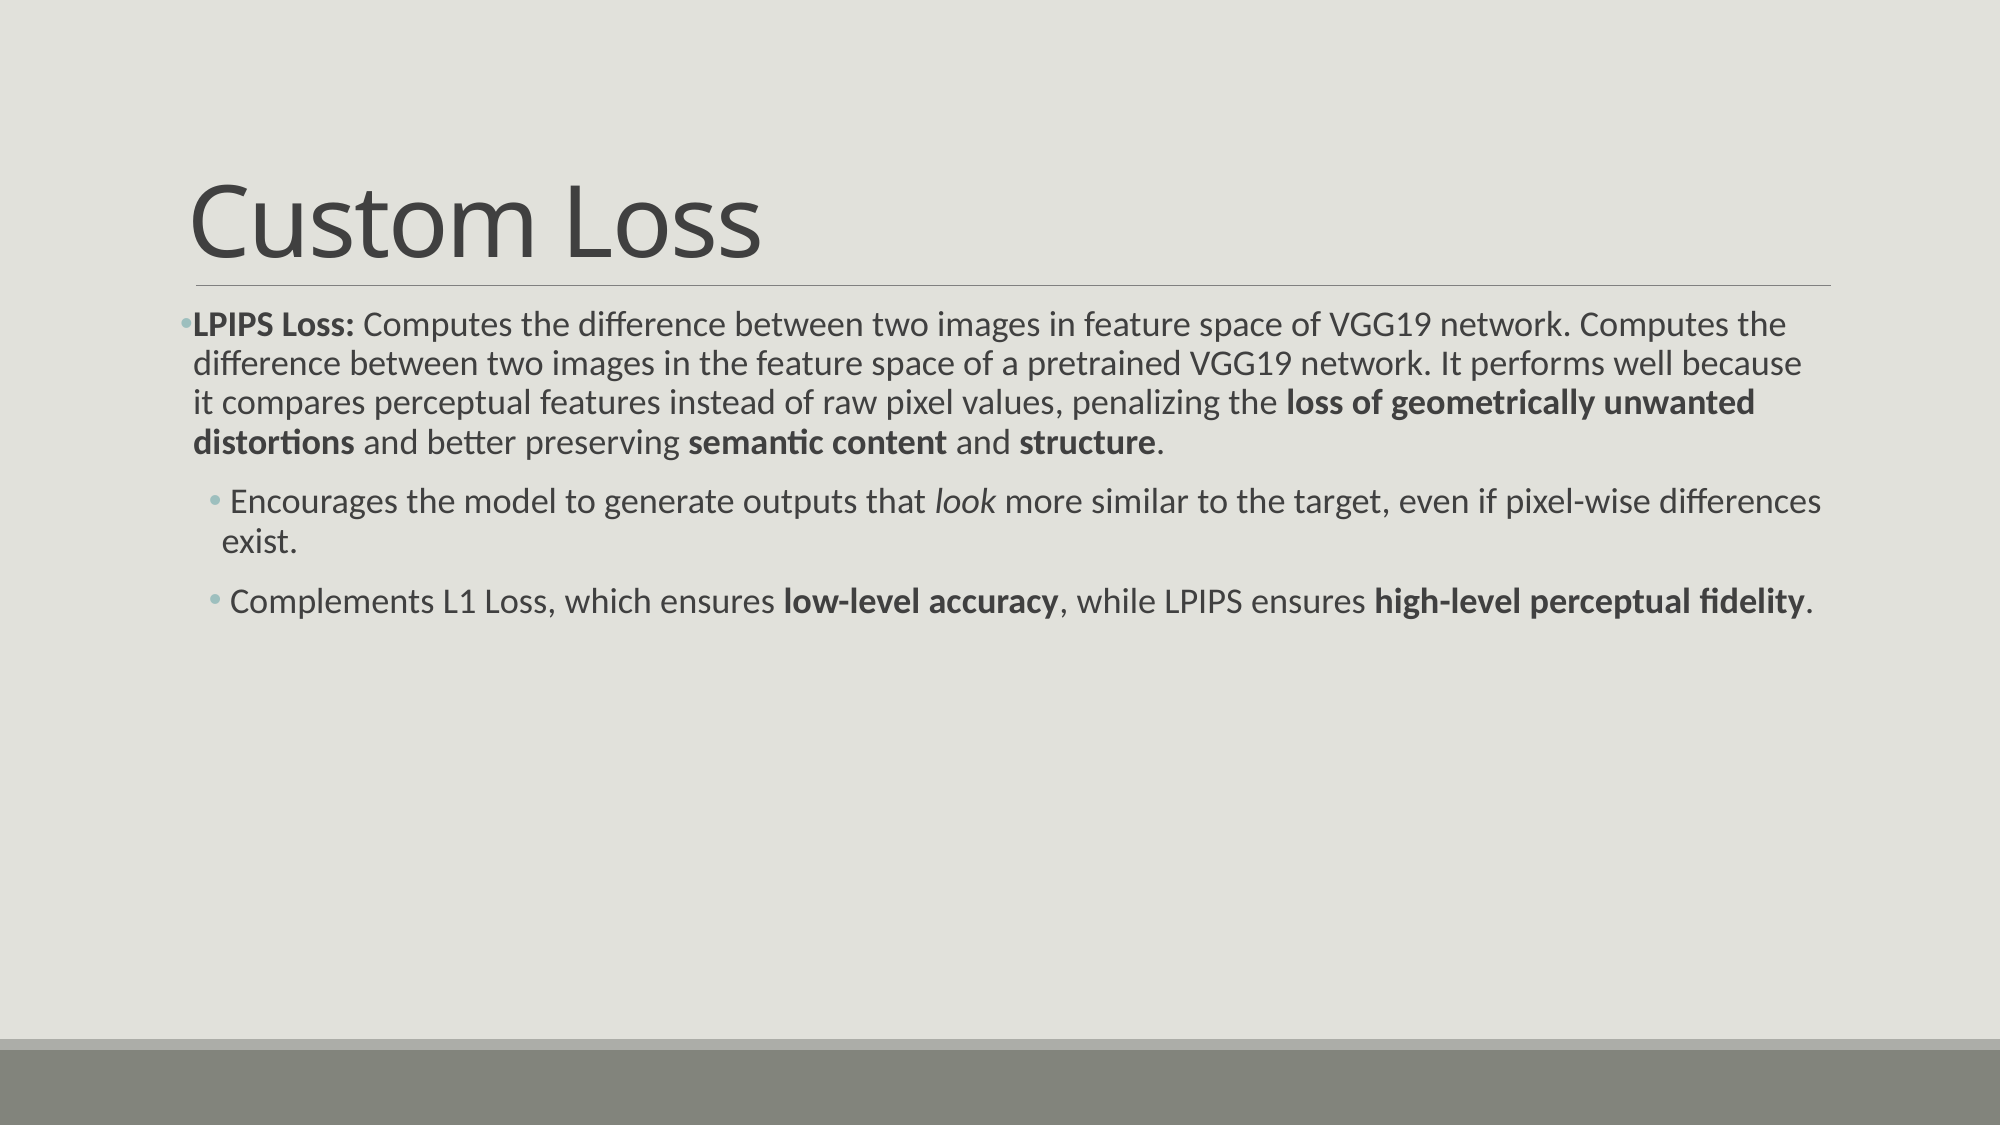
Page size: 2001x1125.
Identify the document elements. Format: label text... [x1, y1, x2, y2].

title Custom Loss [179, 46, 1831, 286]
list LPIPS Loss: Computes the difference between two images in feature space of VGG19 network. Computes the difference between two images in the feature space of a pretrained VGG19 network. It performs well because it compares perceptual features instead of raw pixel values, penalizing the loss of geometrically unwanted distortions and better preserving semantic content and structure. Encourages the model to generate outputs that look more similar to the target, even if pixel-wise differences exist. Complements L1 Loss, which ensures low-level accuracy, while LPIPS ensures high-level perceptual fidelity. [179, 305, 1831, 967]
